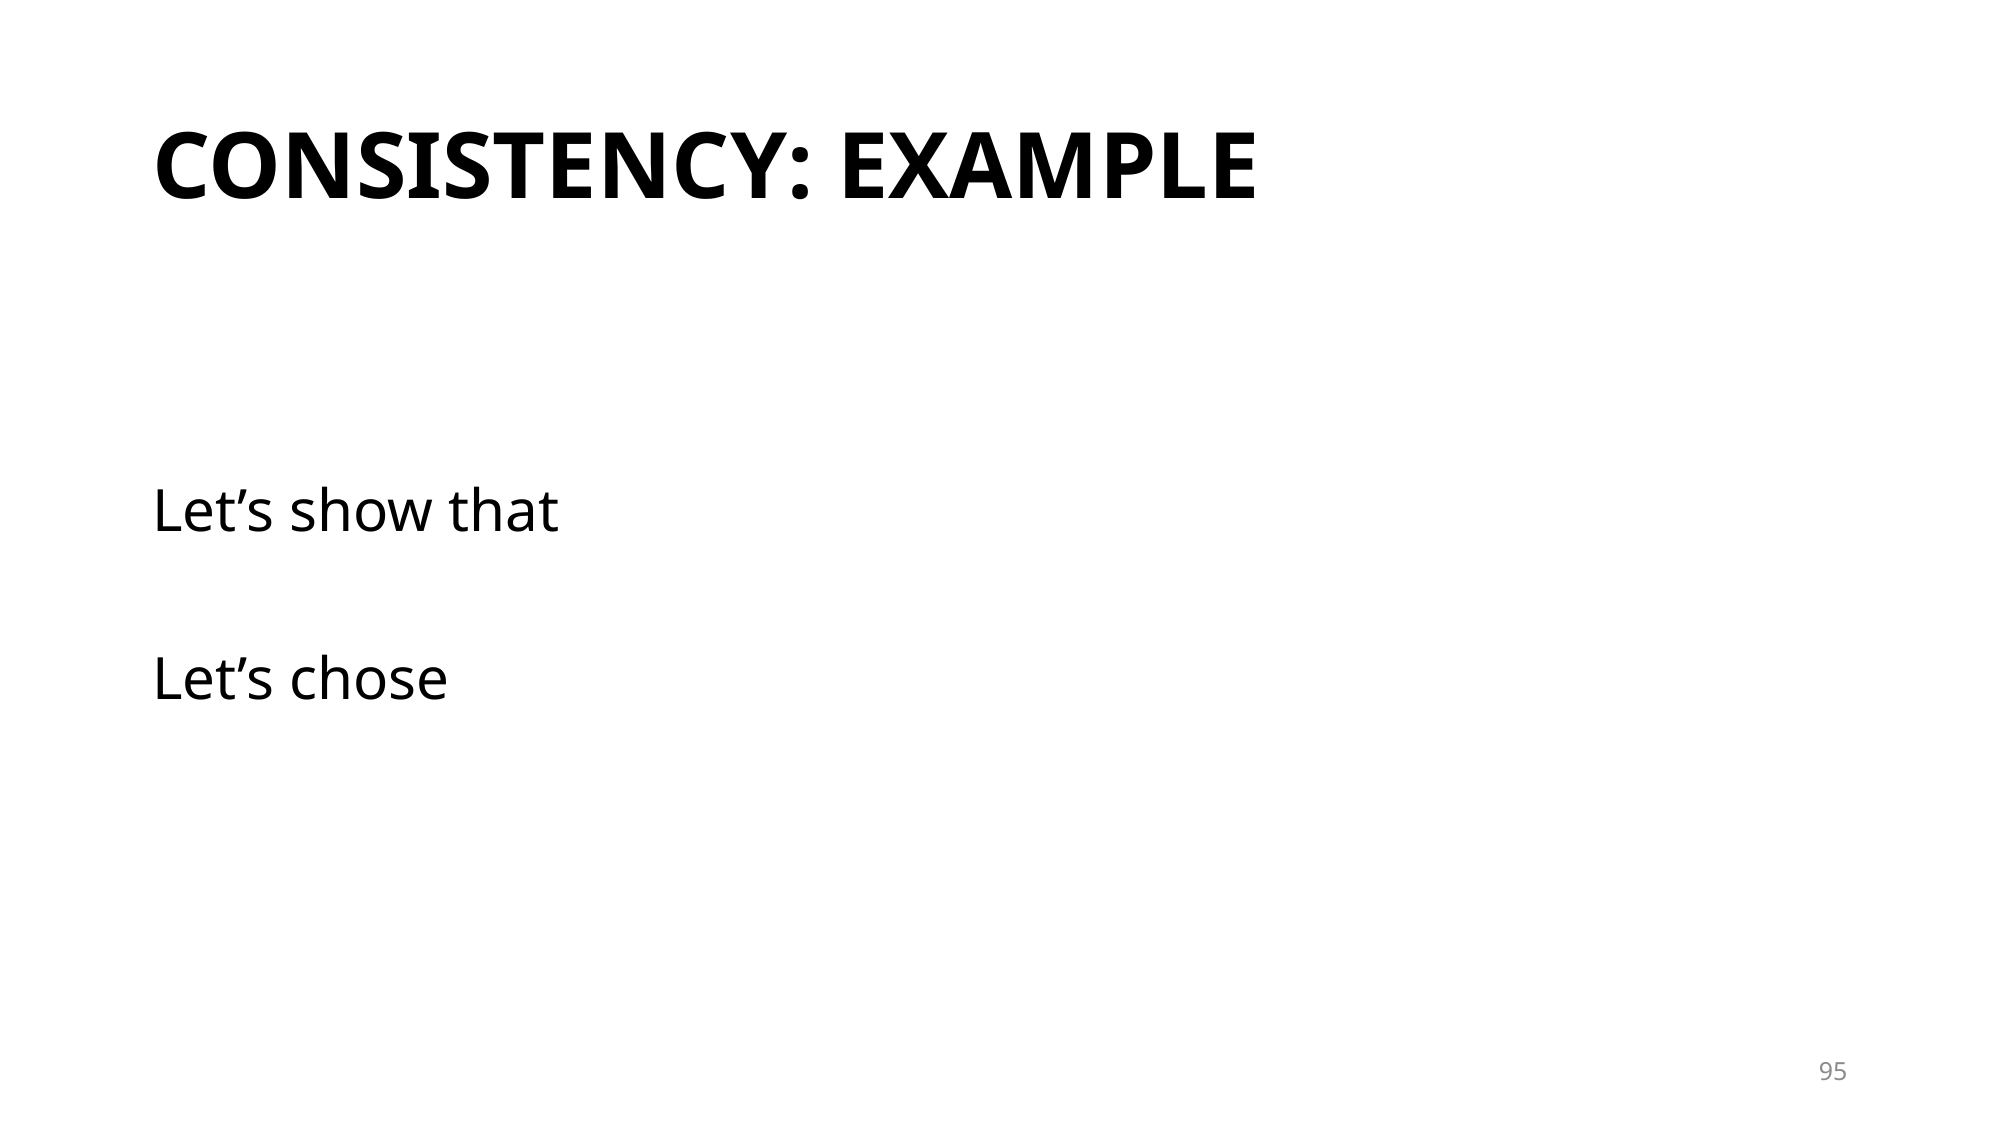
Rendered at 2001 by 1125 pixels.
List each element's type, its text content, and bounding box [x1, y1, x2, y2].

slide_number 95 [1412, 1042, 1863, 1103]
title CONSISTENCY: EXAMPLE [137, 59, 1863, 278]
